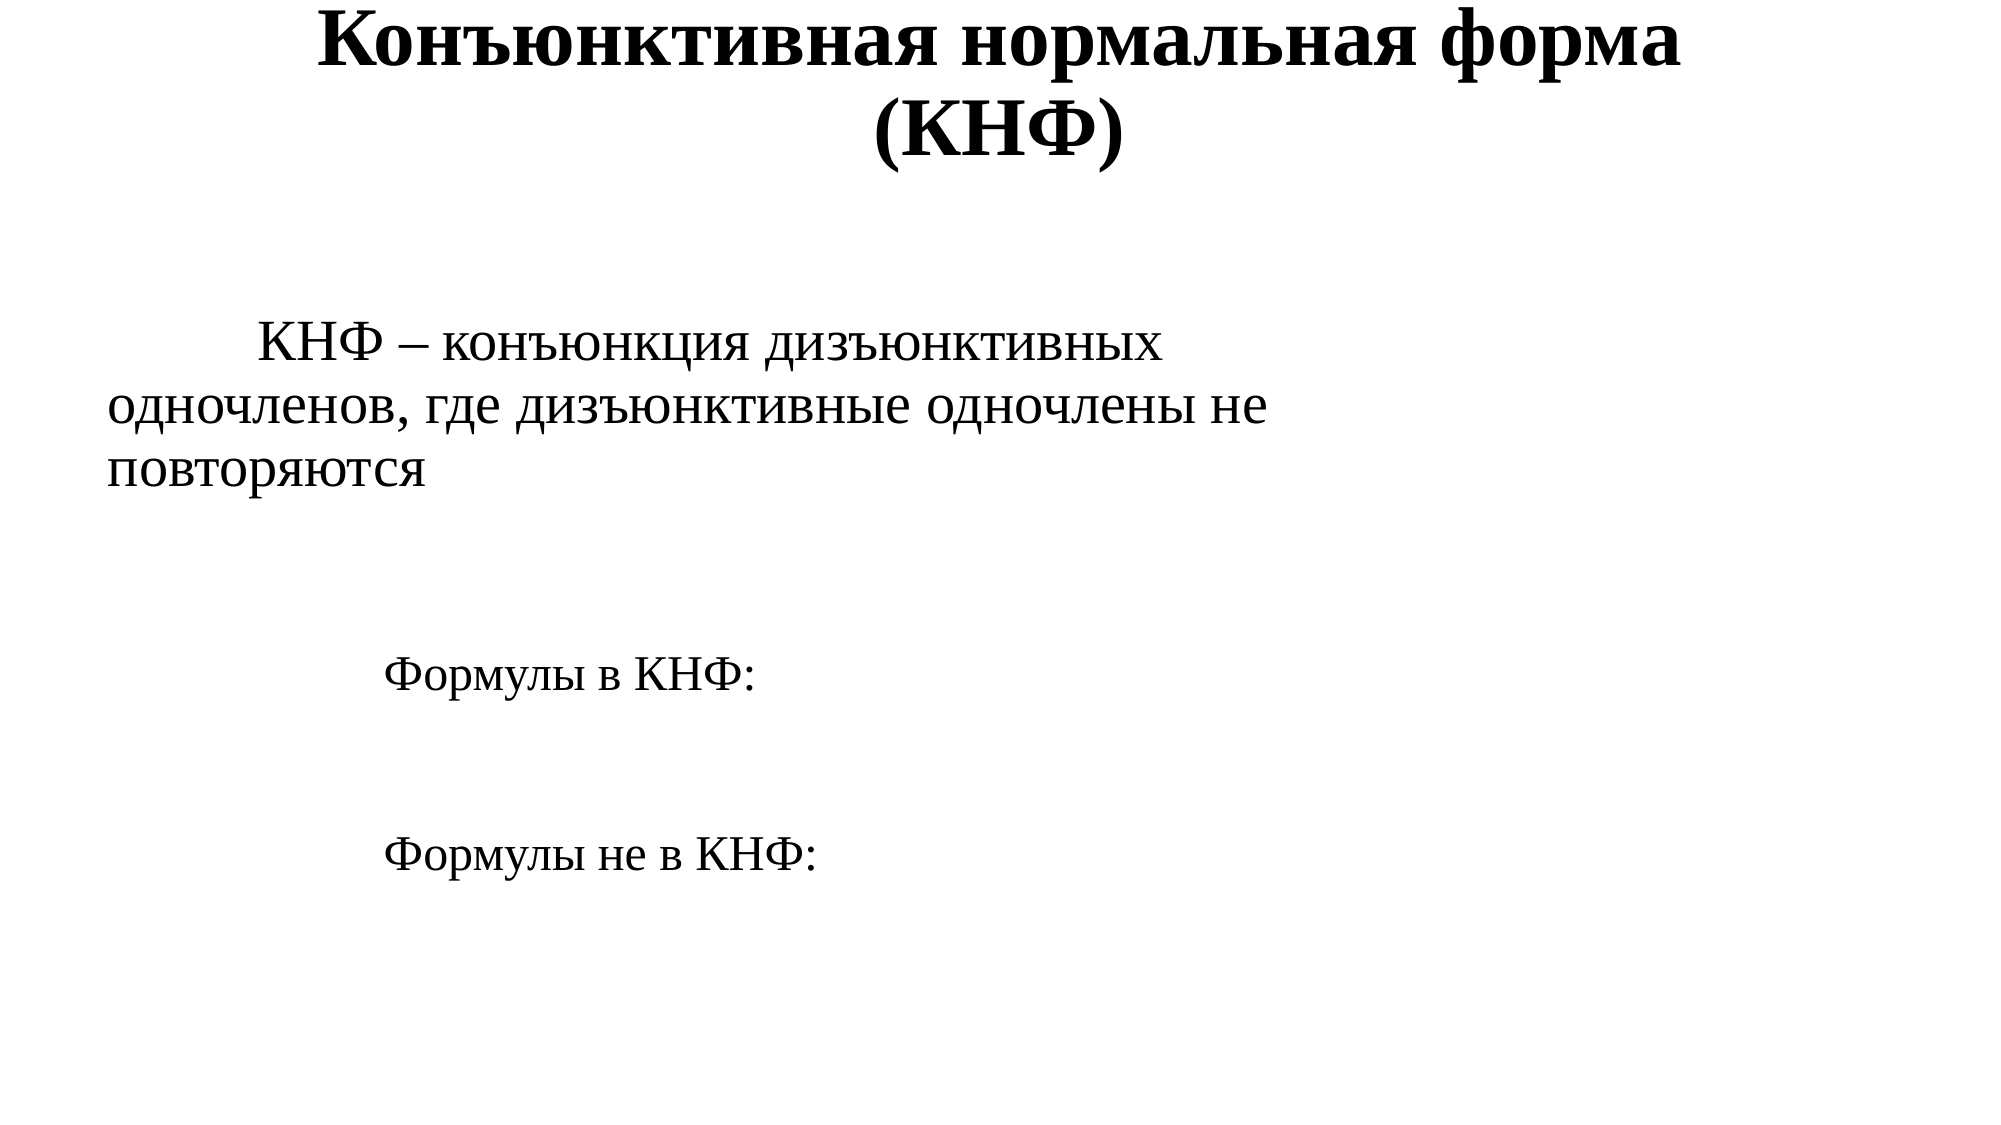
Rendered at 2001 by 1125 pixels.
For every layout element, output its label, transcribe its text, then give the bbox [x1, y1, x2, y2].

list КНФ – конъюнкция дизъюнктивных одночленов, где дизъюнктивные одночлены не повторяются [93, 303, 1328, 588]
title Конъюнктивная нормальная форма (КНФ) [137, 0, 1863, 193]
